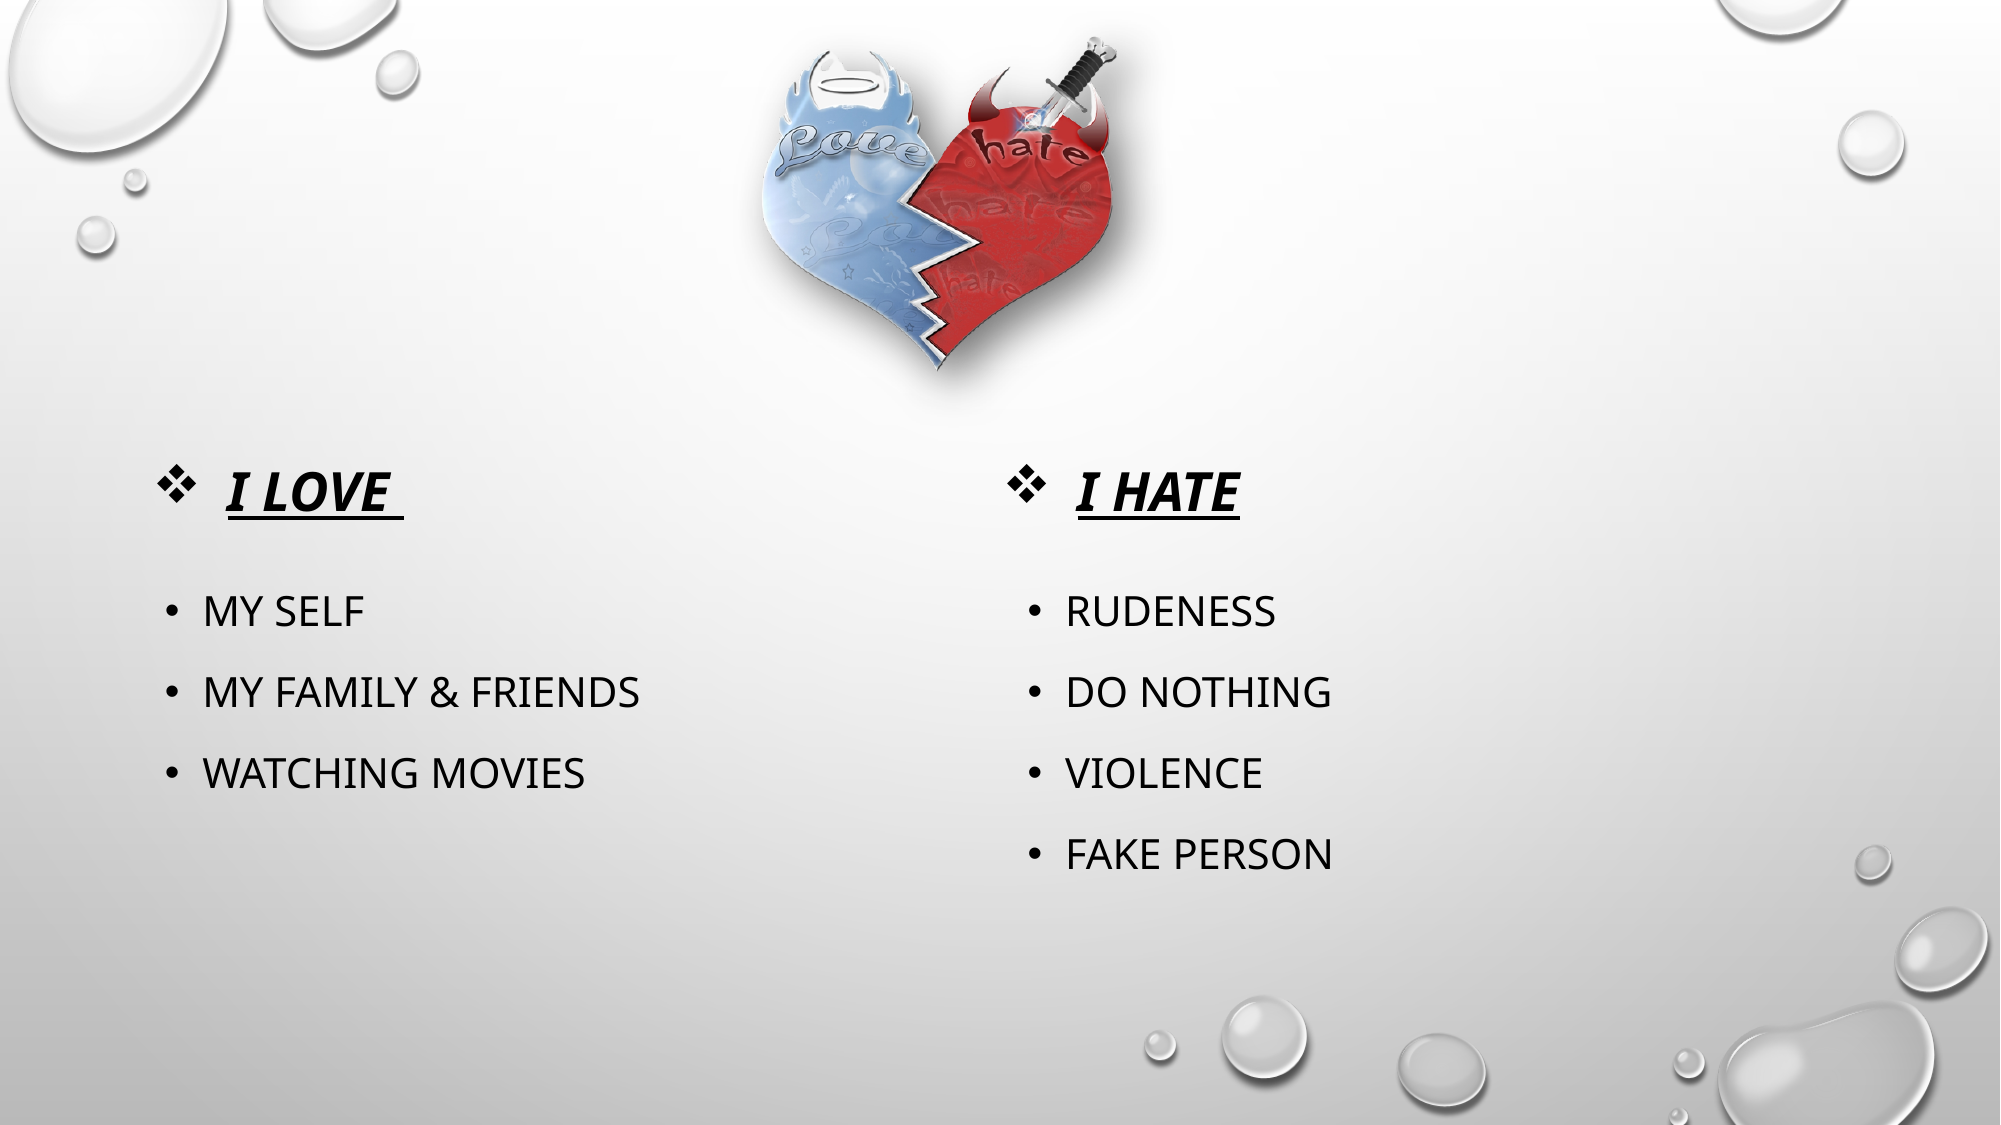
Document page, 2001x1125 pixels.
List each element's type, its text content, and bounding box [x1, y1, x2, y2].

list I love [137, 418, 938, 531]
list I hate [987, 418, 1789, 531]
list My self My family & friends Watching movies [149, 567, 988, 1018]
list Rudeness Do nothing Violence Fake person [1012, 567, 1851, 1018]
picture [0, 0, 2000, 1125]
